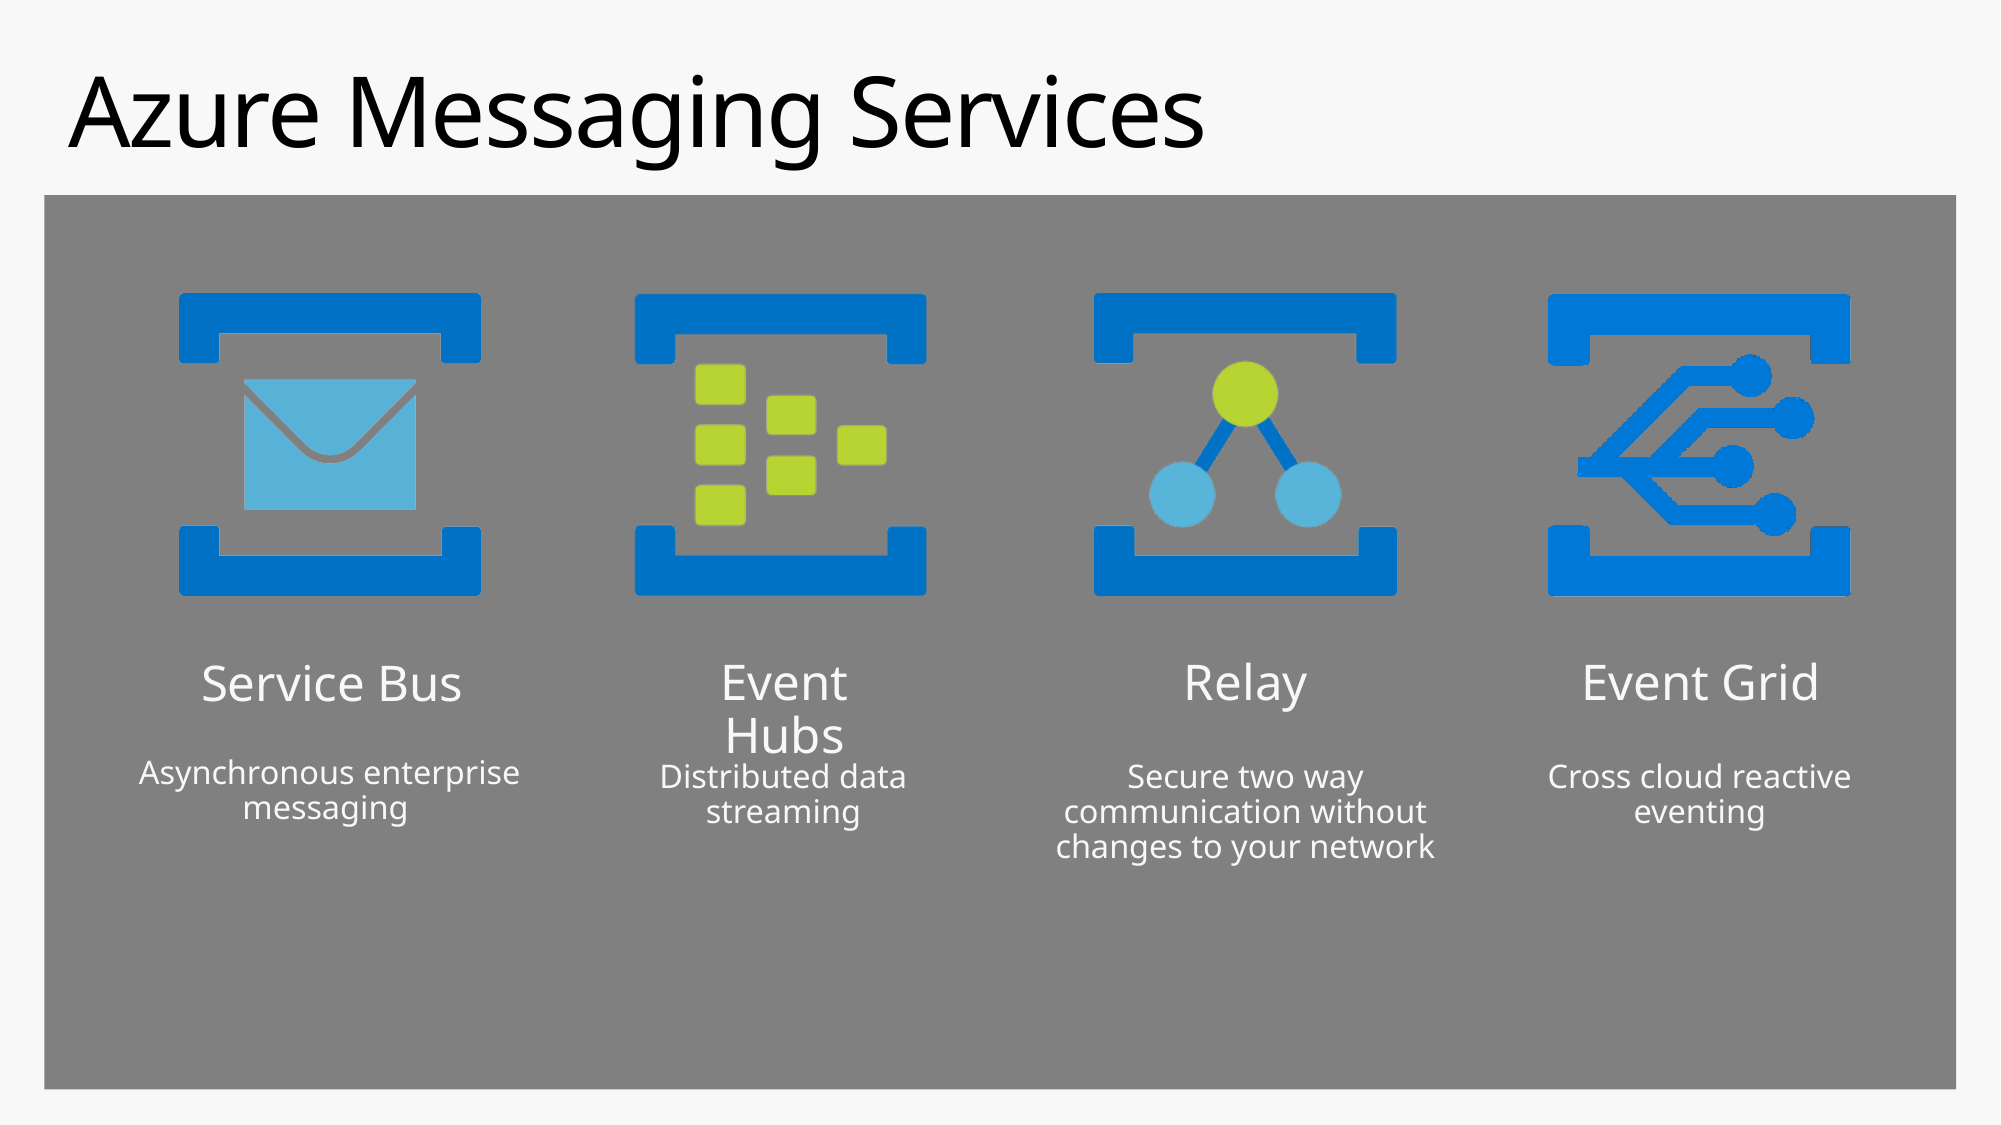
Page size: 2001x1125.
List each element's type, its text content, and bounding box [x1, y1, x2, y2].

picture [1094, 293, 1398, 597]
text_box [43, 194, 1957, 1090]
text_box Relay [1090, 634, 1401, 735]
text_box Event Hubs [629, 634, 940, 736]
text_box Service Bus [154, 636, 510, 733]
title Azure Messaging Services [44, 47, 1957, 194]
text_box Cross cloud reactive eventing [1476, 736, 1924, 893]
picture [178, 293, 481, 596]
picture [1533, 279, 1865, 612]
text_box Distributed data streaming [559, 736, 1008, 893]
text_box Secure two way communication without changes to your network [1022, 736, 1470, 928]
picture [633, 288, 927, 606]
text_box Event Grid [1546, 634, 1856, 735]
text_box Asynchronous enterprise messaging [106, 733, 554, 851]
